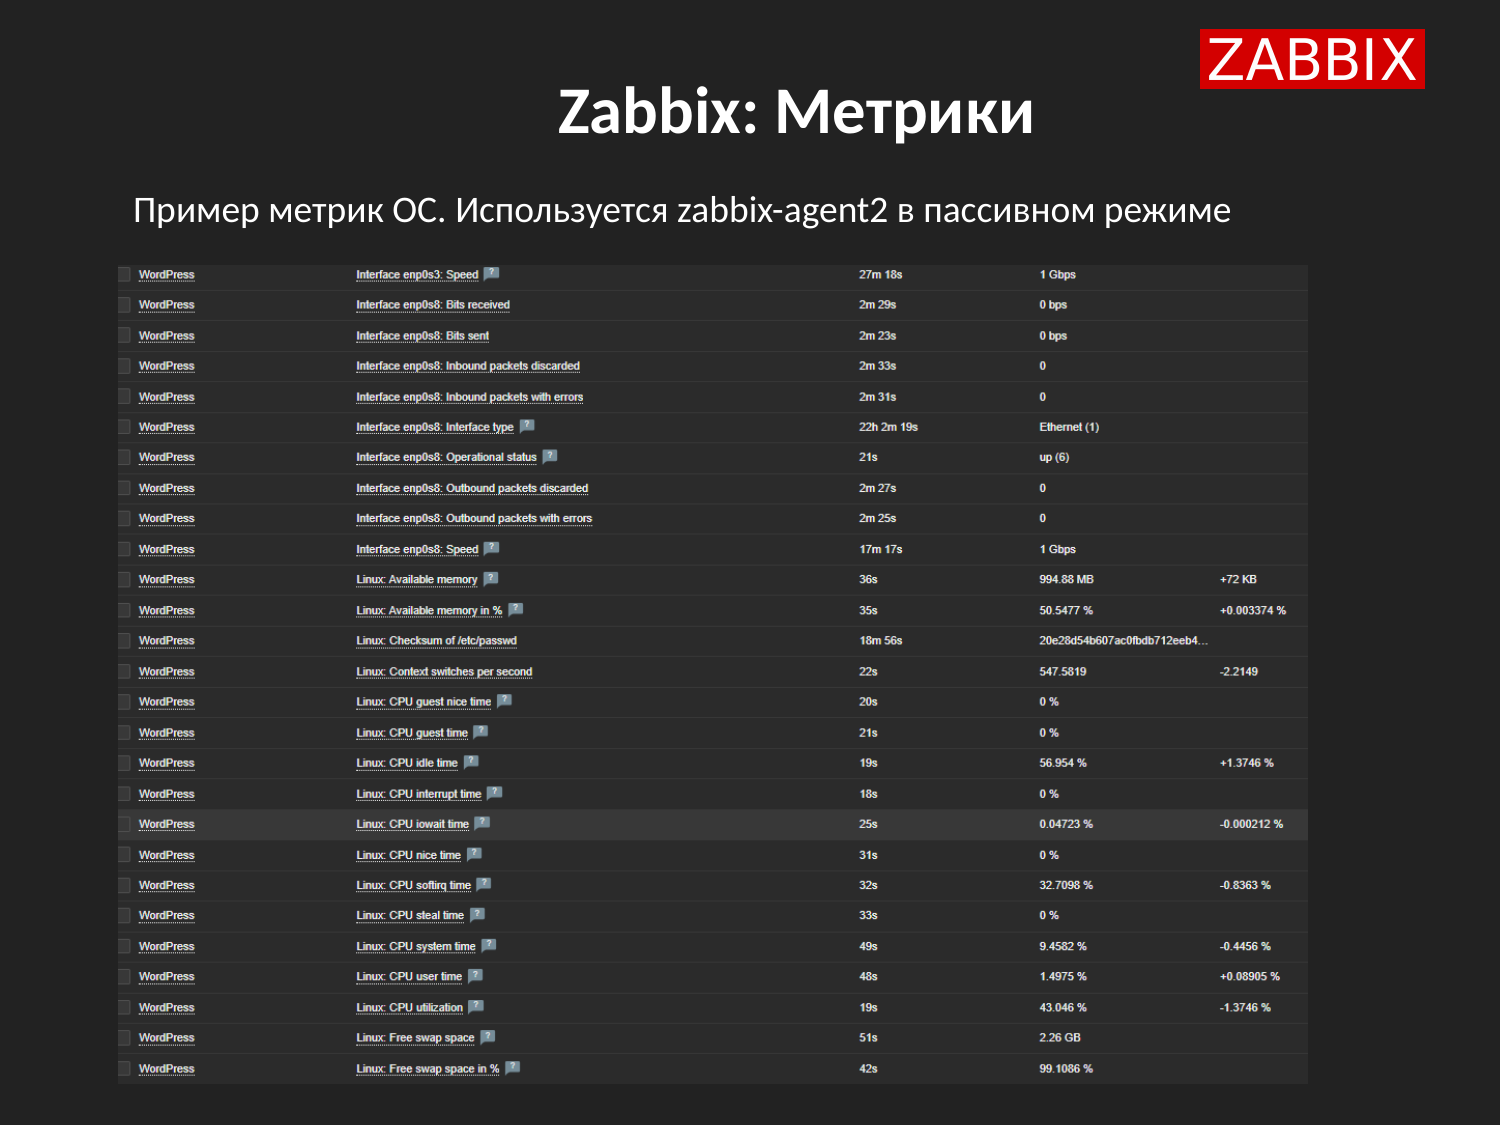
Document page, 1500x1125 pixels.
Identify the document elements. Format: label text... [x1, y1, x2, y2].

text_box Zabbix: Метрики [543, 58, 1051, 154]
picture [1199, 29, 1426, 89]
text_box Пример метрик ОС. Используется zabbix-agent2 в пассивном режиме [118, 177, 1248, 237]
picture [117, 265, 1308, 1084]
